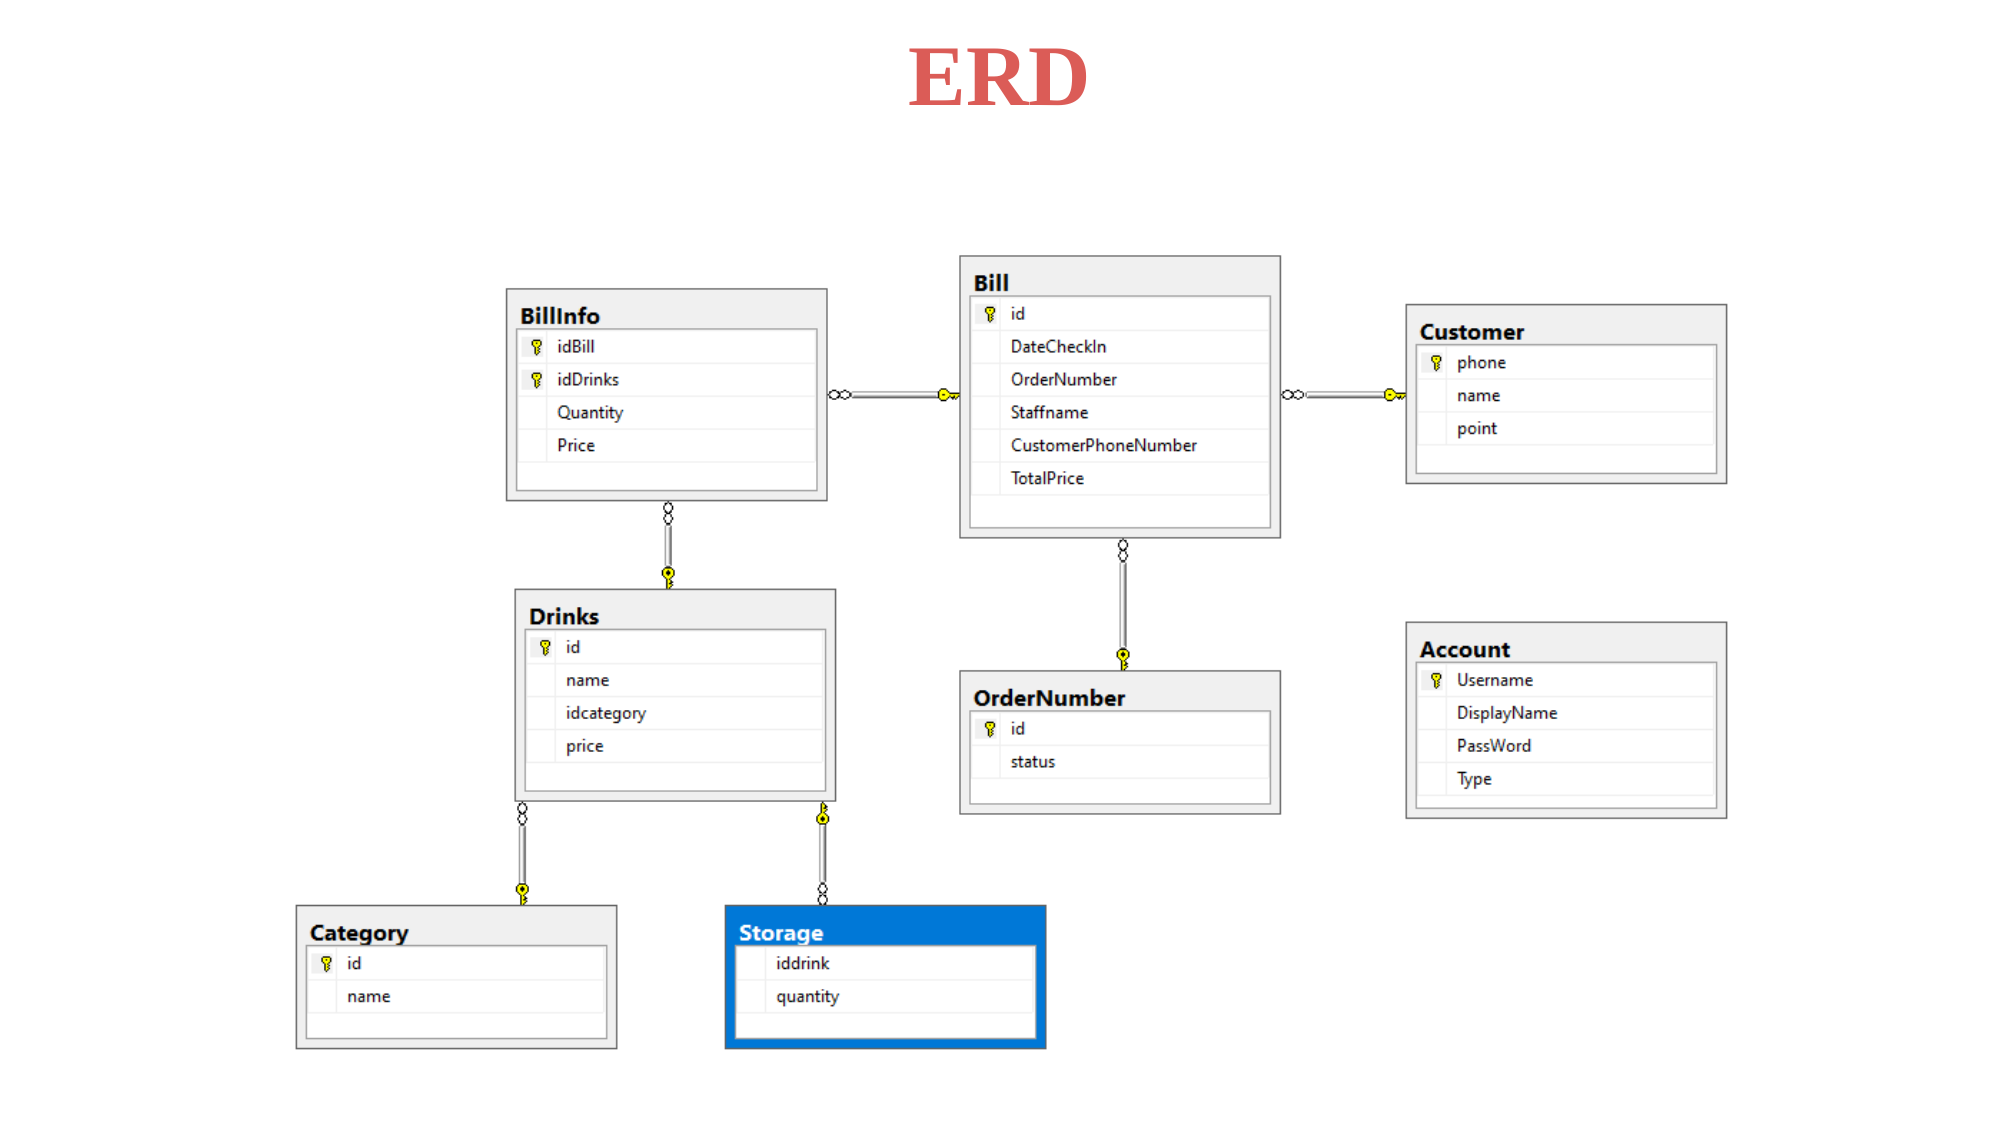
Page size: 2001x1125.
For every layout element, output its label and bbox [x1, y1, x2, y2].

picture [293, 131, 1749, 1091]
